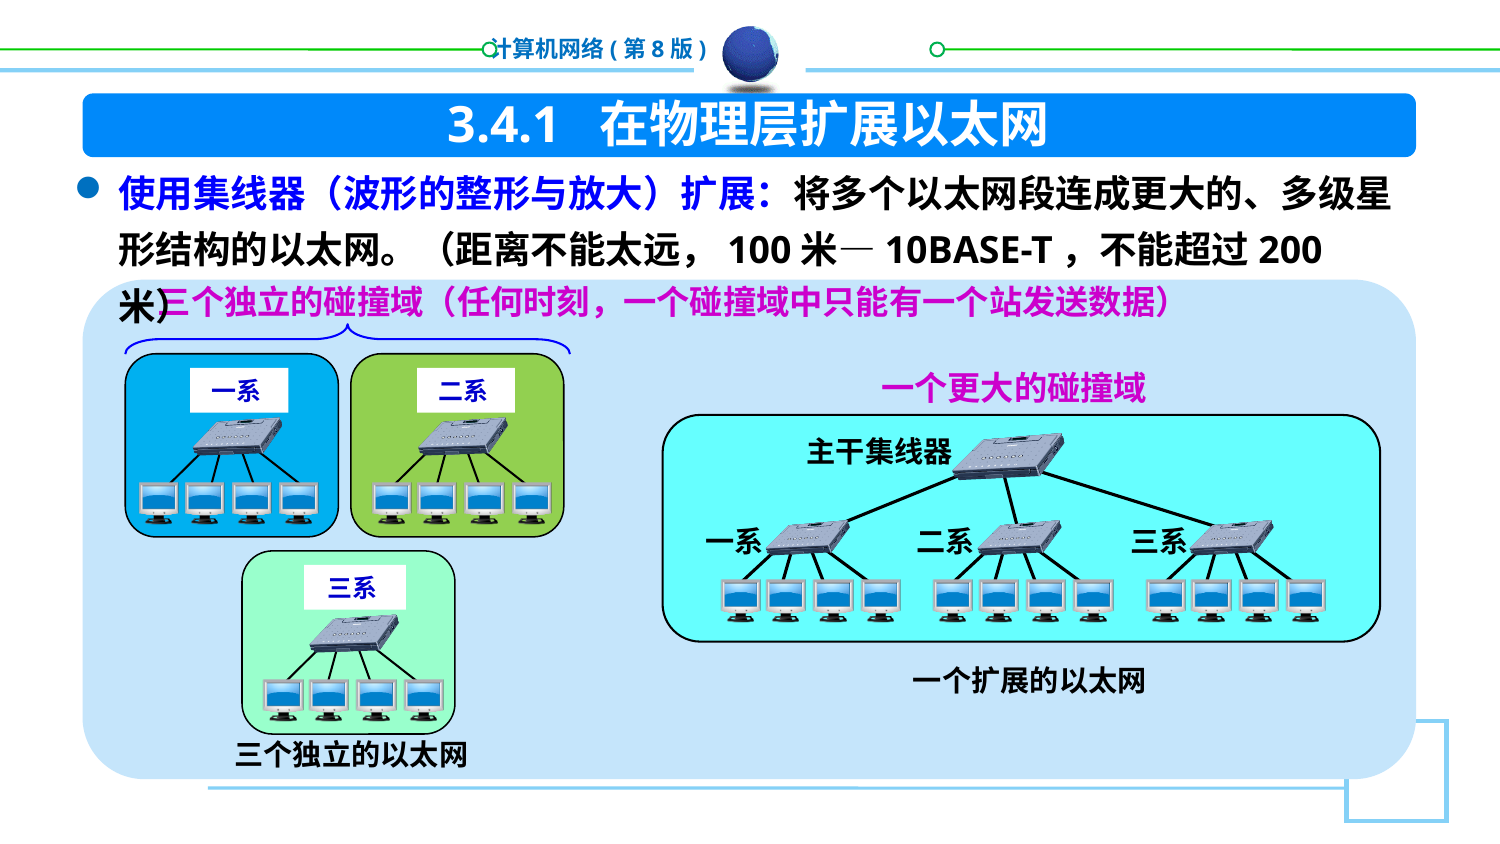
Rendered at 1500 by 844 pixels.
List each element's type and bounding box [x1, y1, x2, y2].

picture [720, 24, 780, 84]
text_box [59, 84, 1419, 782]
